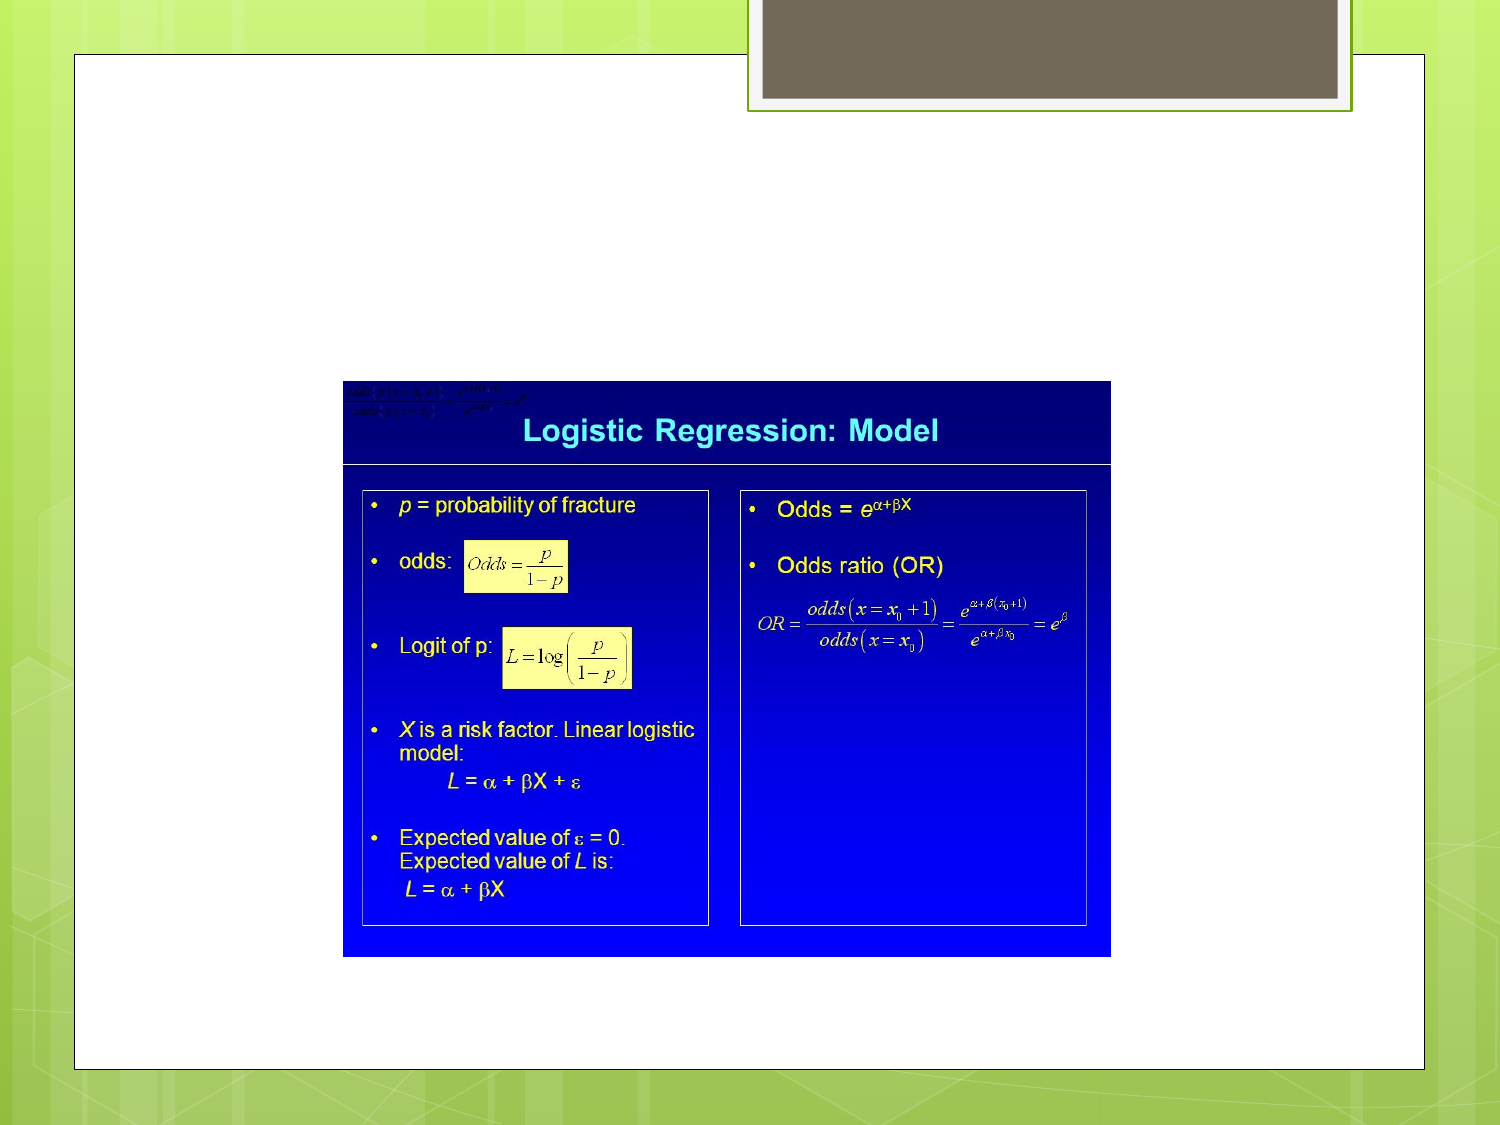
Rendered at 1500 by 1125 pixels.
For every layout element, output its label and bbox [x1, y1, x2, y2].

list [342, 380, 1111, 957]
